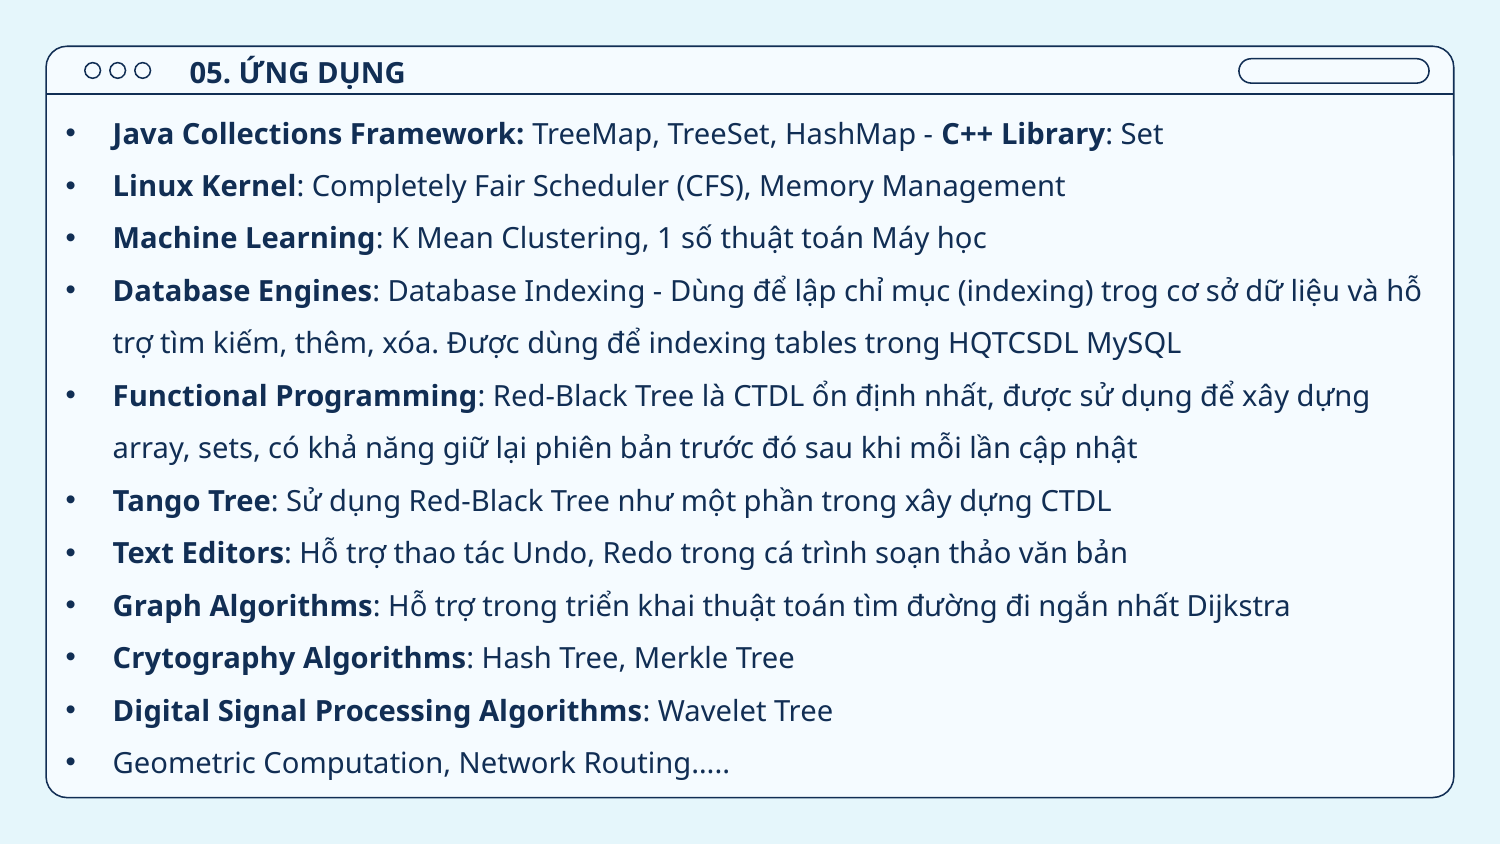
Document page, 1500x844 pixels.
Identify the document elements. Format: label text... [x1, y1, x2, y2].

text_box Java Collections Framework: TreeMap, TreeSet, HashMap - C++ Library: Set Linux Kernel: Completely Fair Scheduler (CFS), Memory Management Machine Learning: K Mean Clustering, 1 số thuật toán Máy học Database Engines: Database Indexing - Dùng để lập chỉ mục (indexing) trog cơ sở dữ liệu và hỗ trợ tìm kiếm, thêm, xóa. Được dùng để indexing tables trong HQTCSDL MySQL Functional Programming: Red-Black Tree là CTDL ổn định nhất, được sử dụng để xây dựng array, sets, có khả năng giữ lại phiên bản trước đó sau khi mỗi lần cập nhật Tango Tree: Sử dụng Red-Black Tree như một phần trong xây dựng CTDL Text Editors: Hỗ trợ thao tác Undo, Redo trong cá trình soạn thảo văn bản Graph Algorithms: Hỗ trợ trong triển khai thuật toán tìm đường đi ngắn nhất Dijkstra Crytography Algorithms: Hash Tree, Merkle Tree Digital Signal Processing Algorithms: Wavelet Tree Geometric Computation, Network Routing….. [50, 82, 1444, 805]
text_box 05. ỨNG DỤNG [160, 39, 436, 82]
